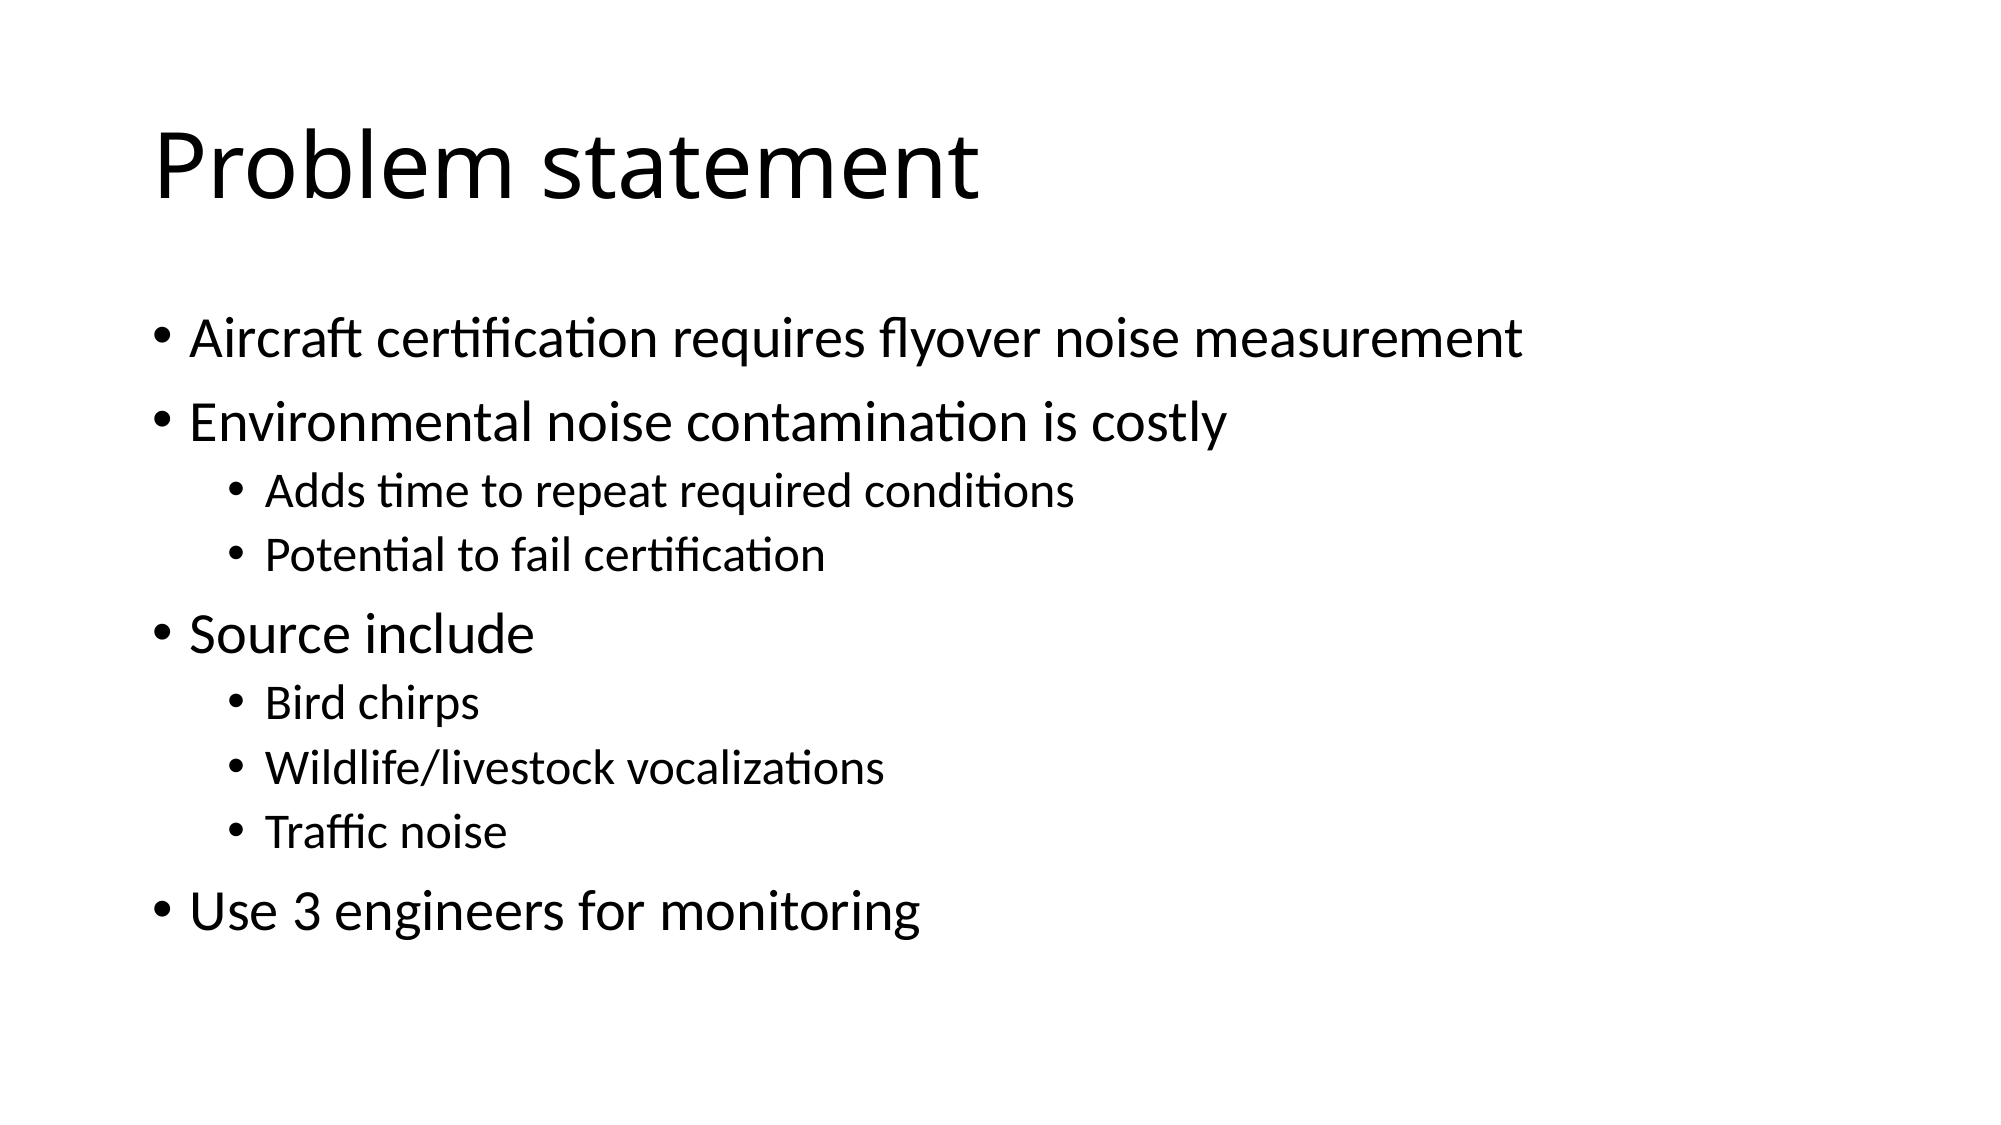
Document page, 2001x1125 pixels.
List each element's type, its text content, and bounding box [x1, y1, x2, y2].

list Aircraft certification requires flyover noise measurement Environmental noise contamination is costly Adds time to repeat required conditions Potential to fail certification Source include Bird chirps Wildlife/livestock vocalizations Traffic noise Use 3 engineers for monitoring [137, 299, 1863, 1014]
title Problem statement [137, 59, 1863, 278]
